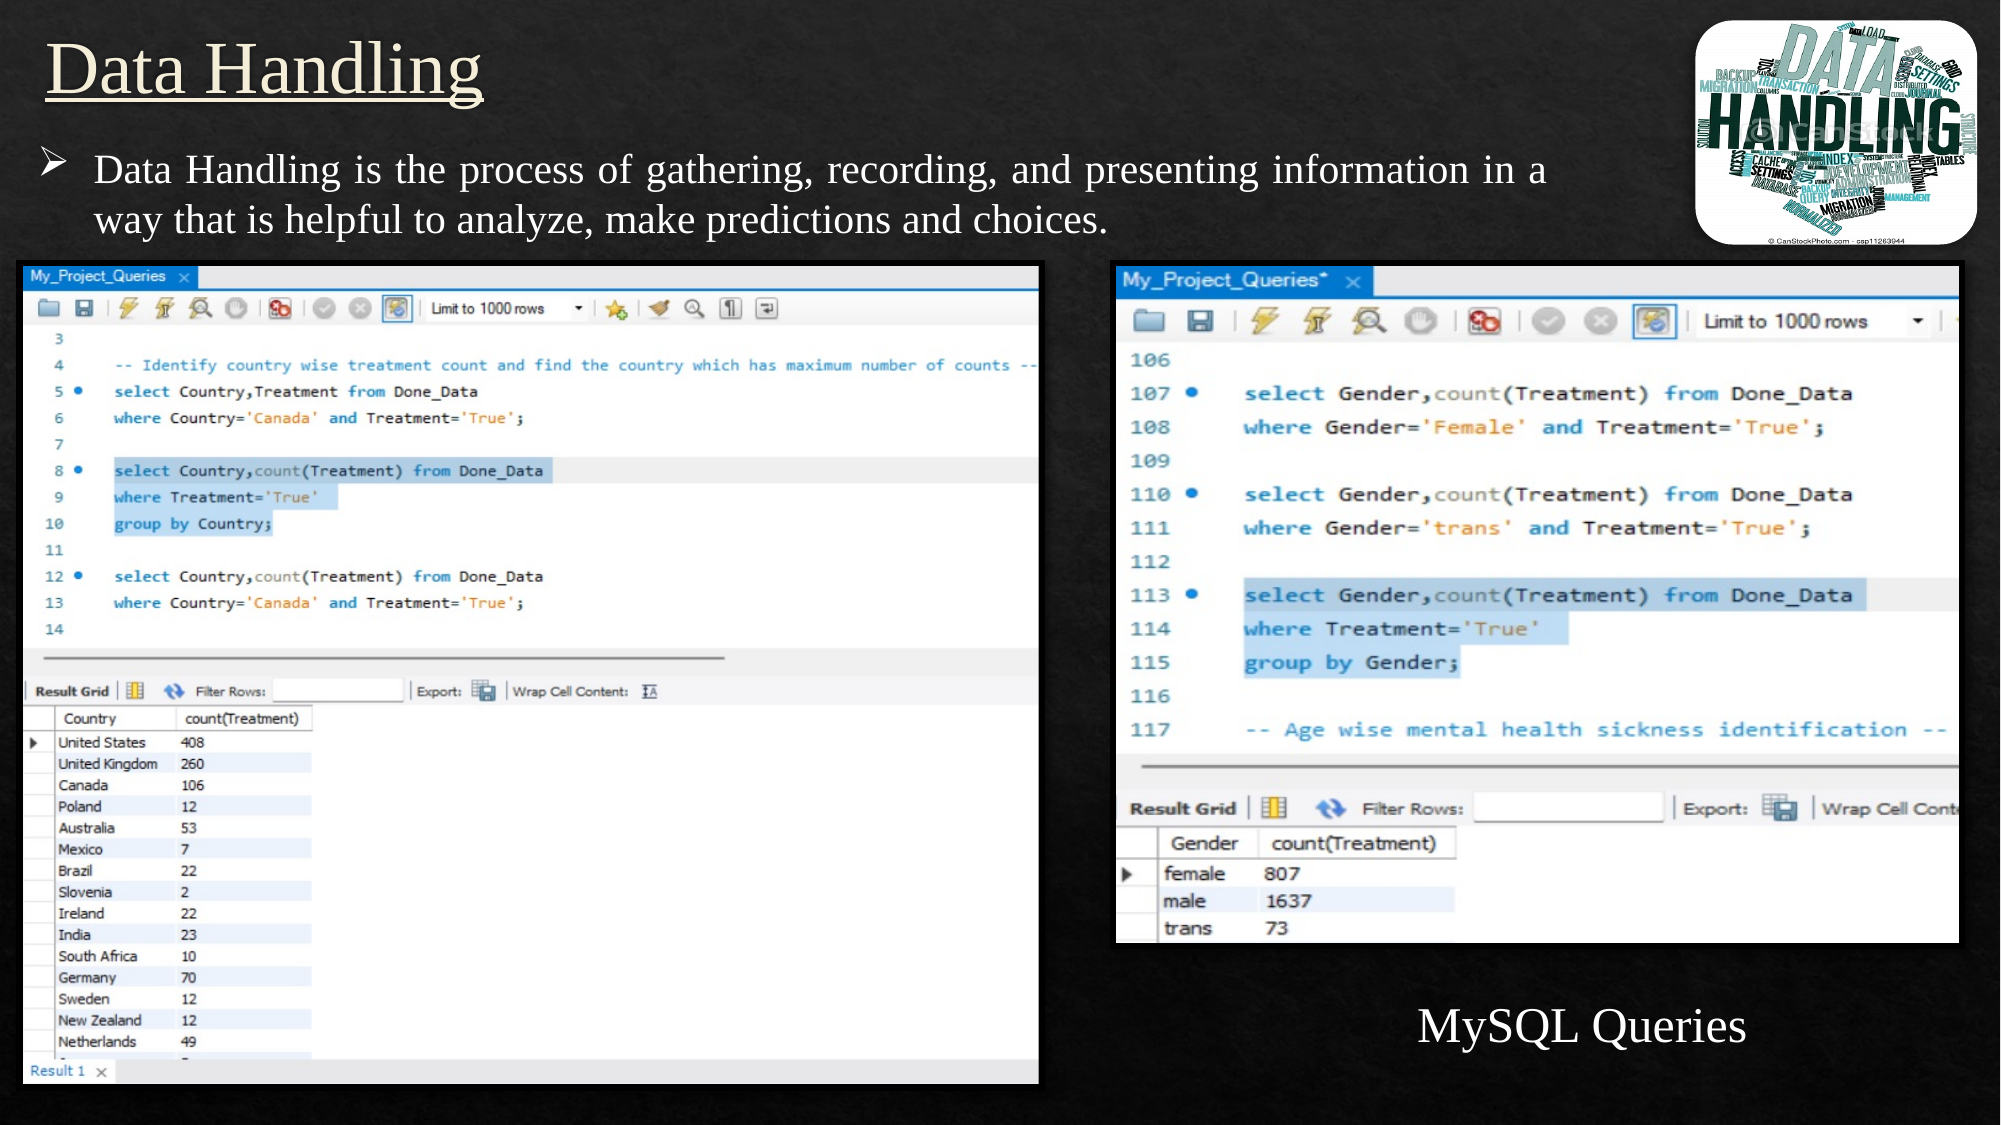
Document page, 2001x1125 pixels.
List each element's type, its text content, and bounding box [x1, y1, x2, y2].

title Data Handling [22, 20, 507, 119]
picture [1115, 265, 1960, 944]
picture [22, 265, 1039, 1085]
picture [1695, 20, 1978, 245]
text_box MySQL Queries [1402, 984, 1784, 1060]
text_box Data Handling is the process of gathering, recording, and presenting information in a way that is helpful to analyze, make predictions and choices. [22, 134, 1564, 249]
